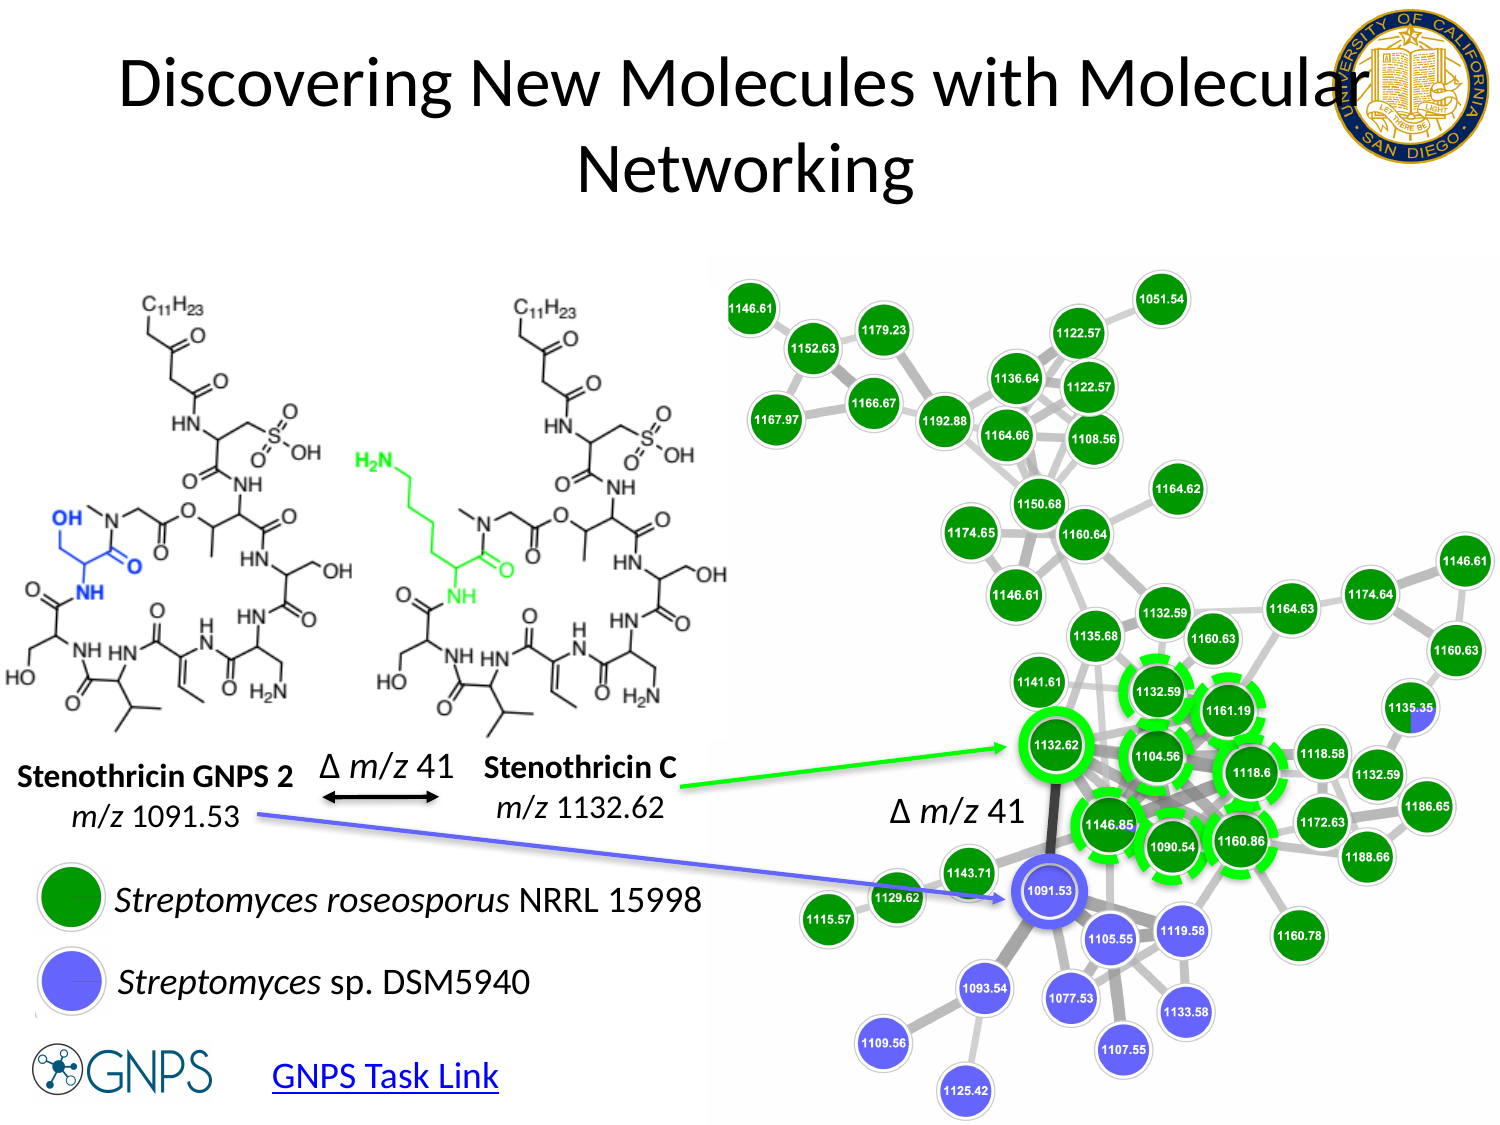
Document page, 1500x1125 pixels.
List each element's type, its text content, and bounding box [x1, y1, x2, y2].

text_box GNPS Task Link [257, 1044, 703, 1104]
picture [31, 861, 110, 936]
text_box Streptomyces sp. DSM5940 [116, 949, 703, 1010]
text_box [679, 746, 1008, 788]
picture [31, 1038, 212, 1103]
picture [1279, 7, 1500, 165]
text_box Streptomyces roseosporus NRRL 15998 [115, 867, 703, 928]
text_box Δ m/z 41 [304, 749, 482, 794]
picture [34, 940, 112, 1018]
title Discovering New Molecules with Molecular Networking [71, 27, 1421, 215]
text_box Stenothricin C m/z 1132.62 [419, 753, 703, 812]
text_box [708, 254, 1500, 1125]
text_box Stenothricin GNPS 2 m/z 1091.53 [0, 762, 346, 826]
picture [0, 287, 729, 741]
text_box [256, 813, 1006, 900]
